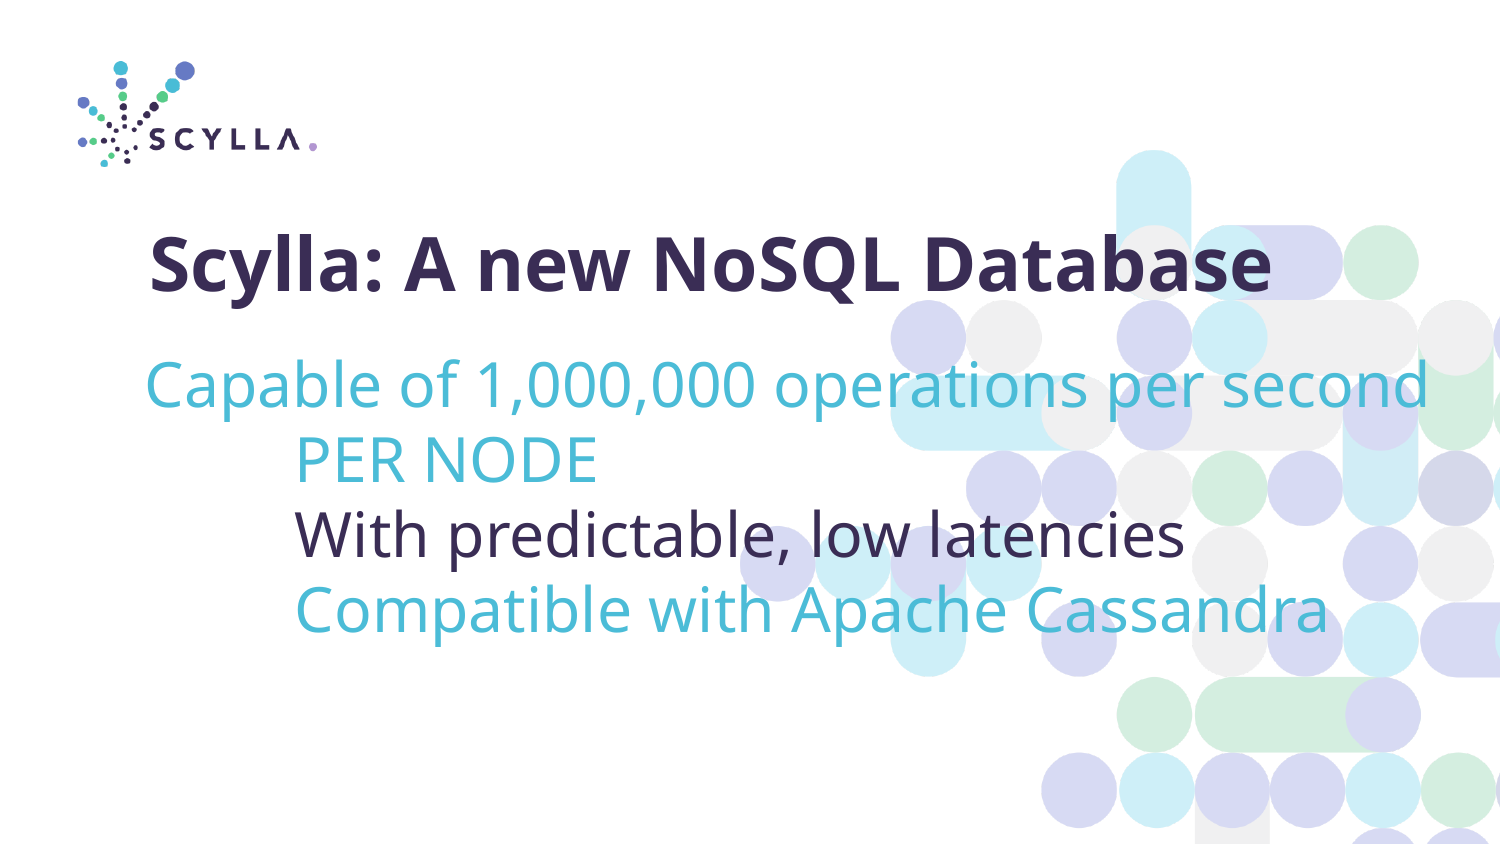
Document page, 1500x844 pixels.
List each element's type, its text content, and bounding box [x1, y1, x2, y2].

picture [63, 29, 1500, 844]
text_box Scylla: A new NoSQL Database [134, 181, 301, 322]
text_box Capable of 1,000,000 operations per second PER NODE With predictable, low latencies Compatible with Apache Cassandra [130, 330, 301, 737]
